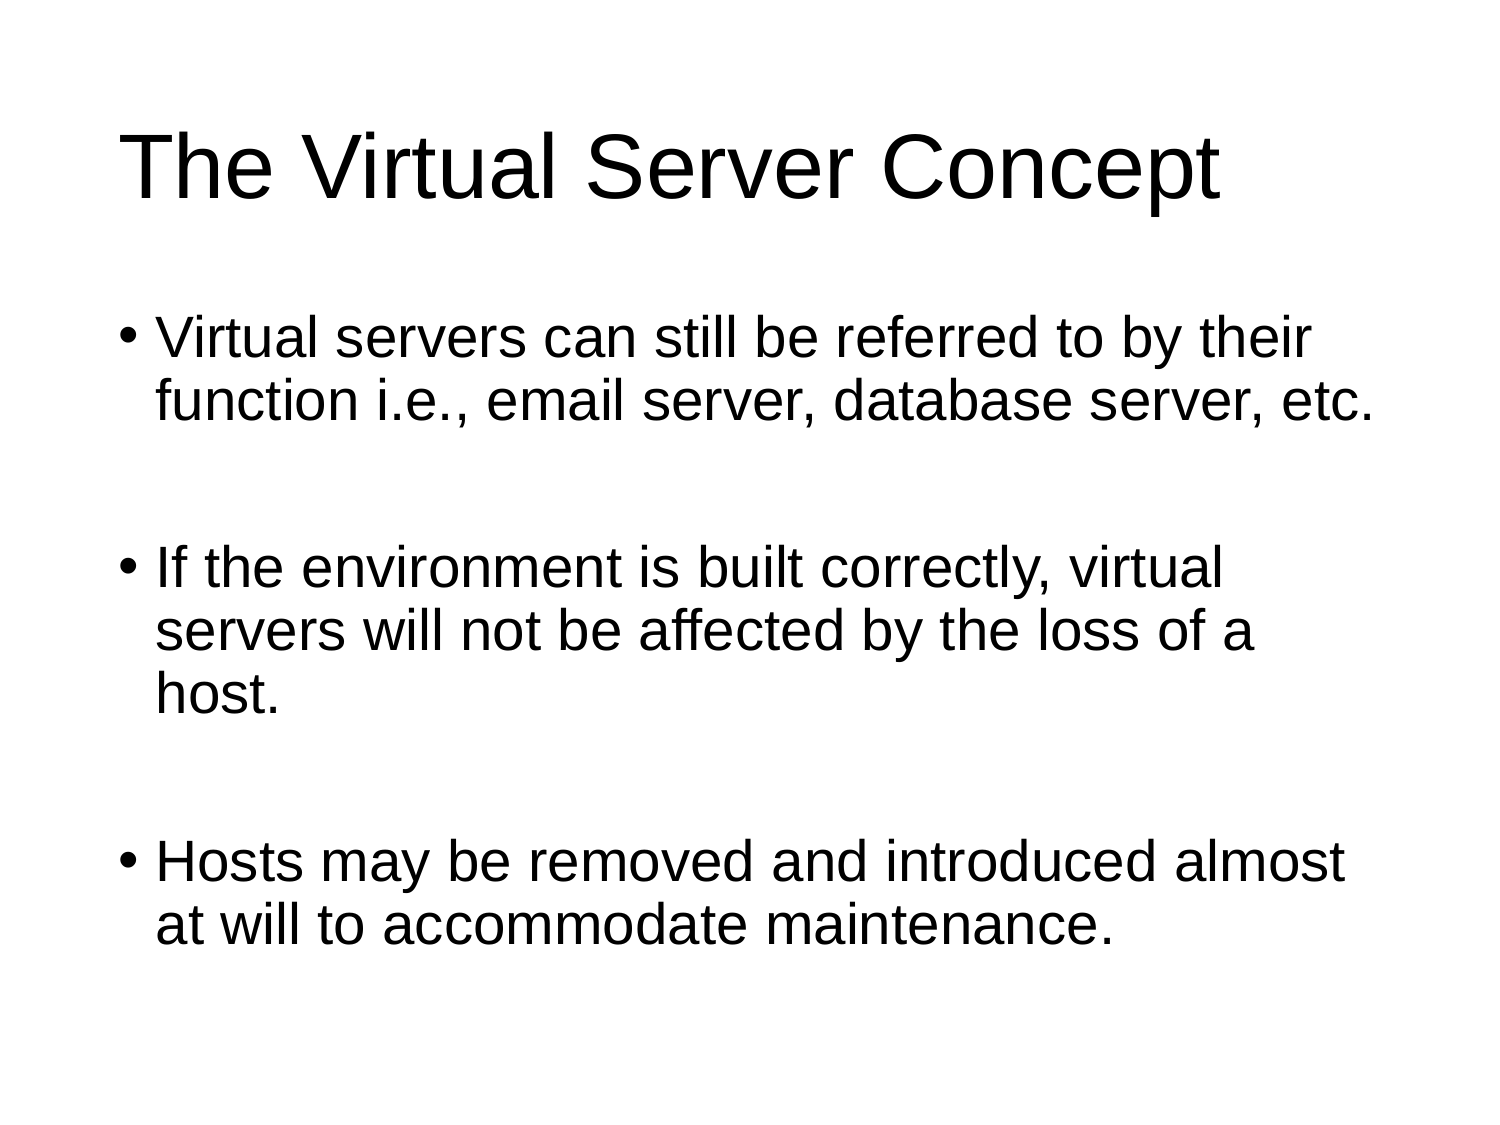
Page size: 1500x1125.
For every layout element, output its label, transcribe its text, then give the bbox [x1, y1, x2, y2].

title The Virtual Server Concept [103, 59, 1397, 278]
list Virtual servers can still be referred to by their function i.e., email server, database server, etc. If the environment is built correctly, virtual servers will not be affected by the loss of a host. Hosts may be removed and introduced almost at will to accommodate maintenance. [103, 299, 1397, 1014]
